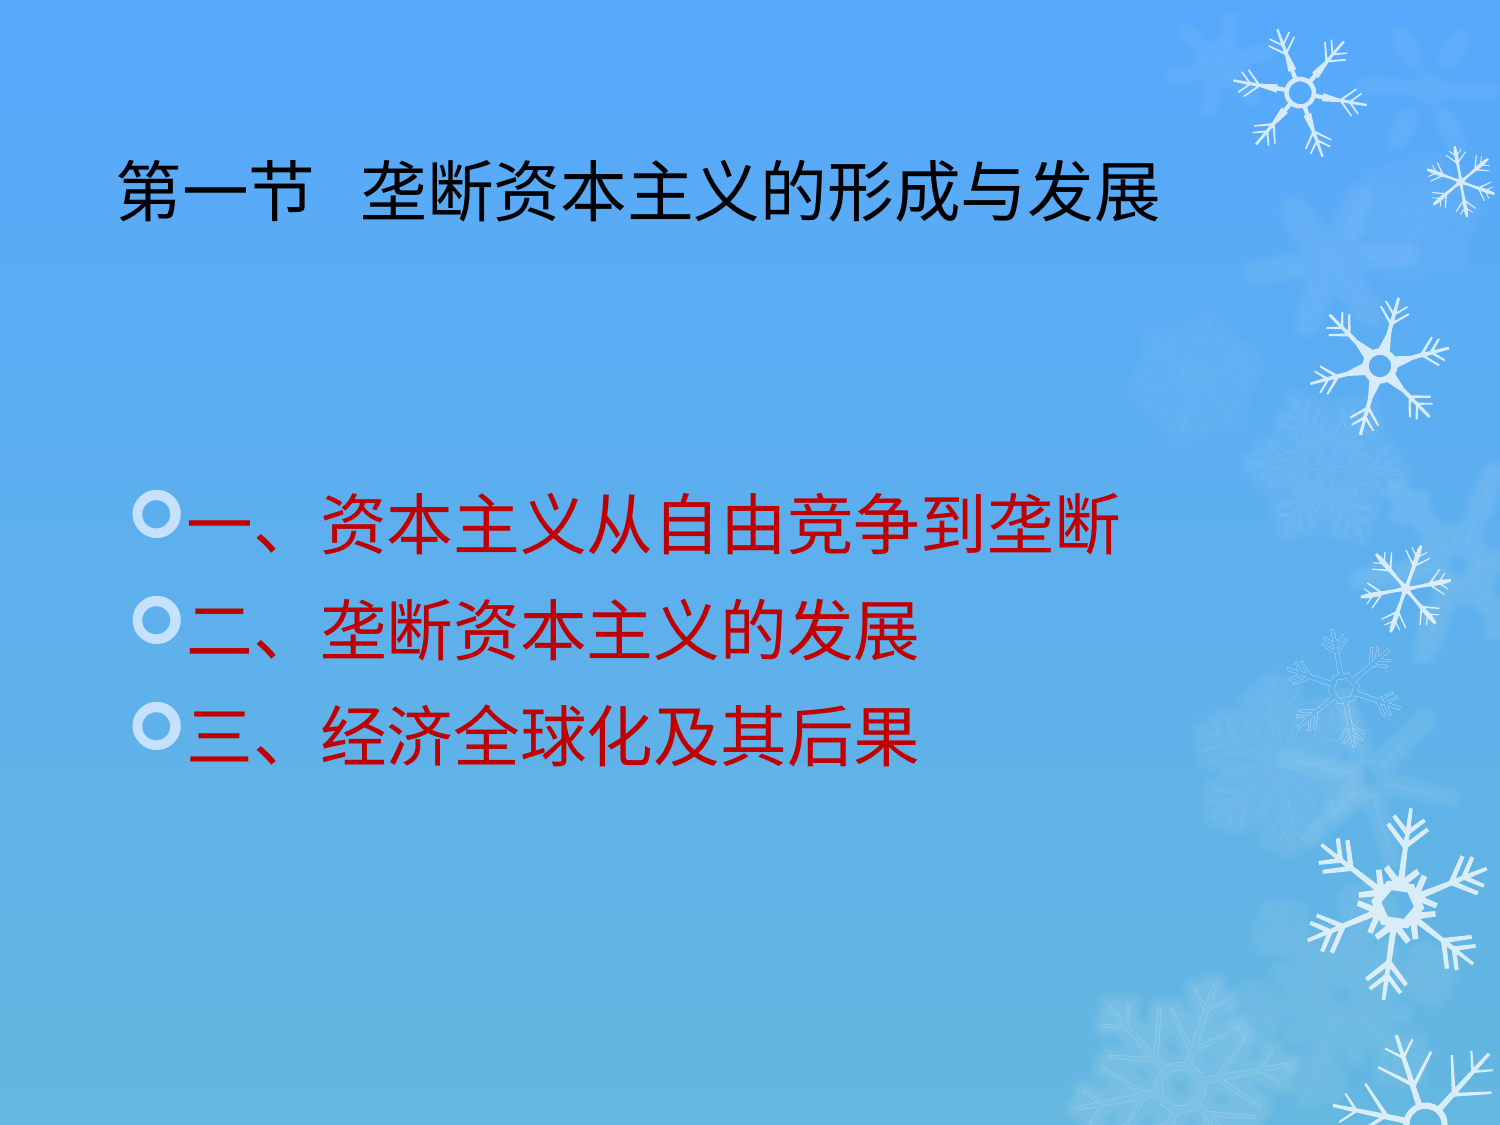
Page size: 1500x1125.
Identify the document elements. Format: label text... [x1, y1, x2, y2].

list 一、资本主义从自由竞争到垄断 二、垄断资本主义的发展 三、经济全球化及其后果 [112, 296, 1281, 962]
title 第一节 垄断资本主义的形成与发展 [100, 113, 1270, 266]
